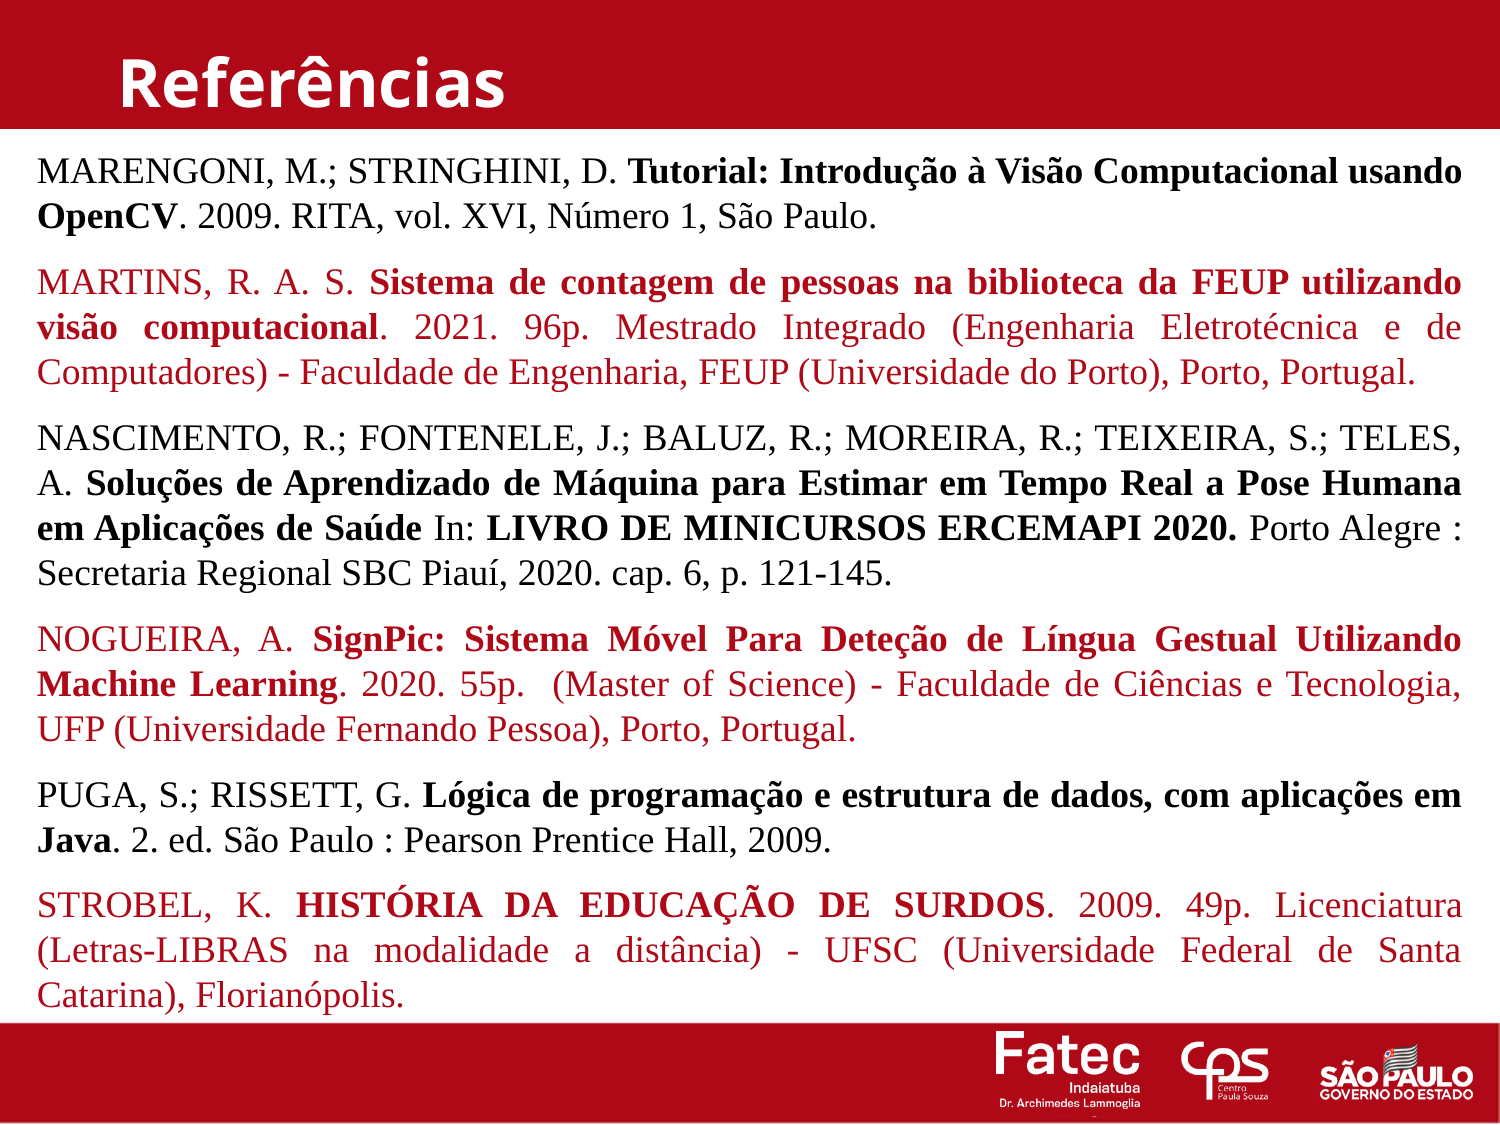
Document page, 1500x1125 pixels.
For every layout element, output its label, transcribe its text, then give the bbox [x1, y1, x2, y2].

text_box Referências [103, 0, 1397, 129]
text_box [0, 0, 1500, 130]
picture [0, 130, 1500, 1125]
text_box MARENGONI, M.; STRINGHINI, D. Tutorial: Introdução à Visão Computacional usando OpenCV. 2009. RITA, vol. XVI, Número 1, São Paulo. MARTINS, R. A. S. Sistema de contagem de pessoas na biblioteca da FEUP utilizando visão computacional. 2021. 96p. Mestrado Integrado (Engenharia Eletrotécnica e de Computadores) - Faculdade de Engenharia, FEUP (Universidade do Porto), Porto, Portugal. NASCIMENTO, R.; FONTENELE, J.; BALUZ, R.; MOREIRA, R.; TEIXEIRA, S.; TELES, A. Soluções de Aprendizado de Máquina para Estimar em Tempo Real a Pose Humana em Aplicações de Saúde In: LIVRO DE MINICURSOS ERCEMAPI 2020. Porto Alegre : Secretaria Regional SBC Piauí, 2020. cap. 6, p. 121-145. NOGUEIRA, A. SignPic: Sistema Móvel Para Deteção de Língua Gestual Utilizando Machine Learning. 2020. 55p. (Master of Science) - Faculdade de Ciências e Tecnologia, UFP (Universidade Fernando Pessoa), Porto, Portugal. PUGA, S.; RISSETT, G. Lógica de programação e estrutura de dados, com aplicações em Java. 2. ed. São Paulo : Pearson Prentice Hall, 2009. STROBEL, K. HISTÓRIA DA EDUCAÇÃO DE SURDOS. 2009. 49p. Licenciatura (Letras-LIBRAS na modalidade a distância) - UFSC (Universidade Federal de Santa Catarina), Florianópolis. [22, 138, 1478, 988]
